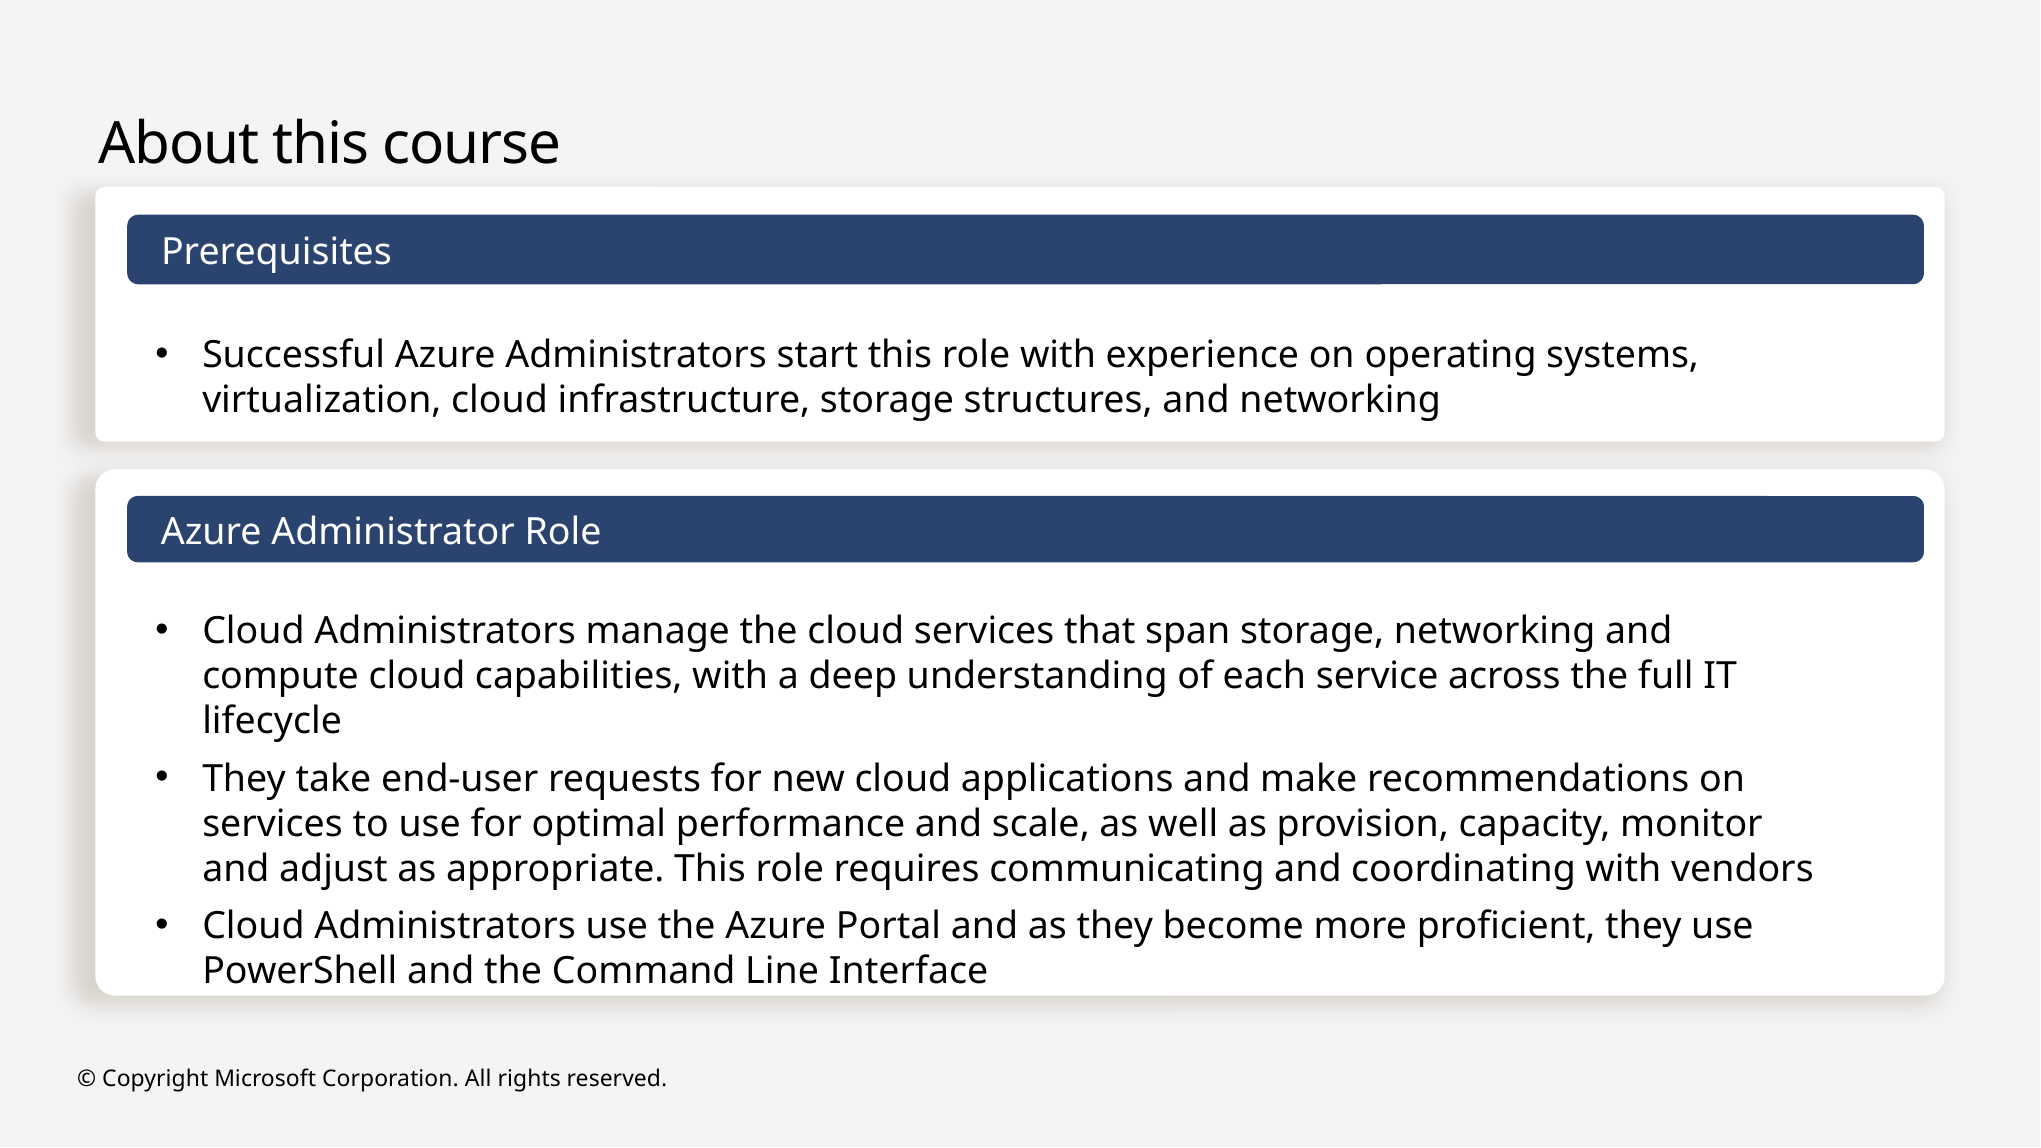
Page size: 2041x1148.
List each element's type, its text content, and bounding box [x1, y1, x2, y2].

title About this course [98, 97, 1470, 150]
text_box Successful Azure Administrators start this role with experience on operating systems, virtualization, cloud infrastructure, storage structures, and networking [155, 330, 1823, 473]
text_box Cloud Administrators manage the cloud services that span storage, networking and compute cloud capabilities, with a deep understanding of each service across the full IT lifecycle They take end-user requests for new cloud applications and make recommendations on services to use for optimal performance and scale, as well as provision, capacity, monitor and adjust as appropriate. This role requires communicating and coordinating with vendors Cloud Administrators use the Azure Portal and as they become more proficient, they use PowerShell and the Command Line Interface [155, 605, 1823, 961]
text_box Prerequisites [127, 214, 1924, 285]
text_box [95, 186, 1945, 442]
text_box [95, 469, 1945, 996]
text_box Azure Administrator Role [127, 495, 1924, 563]
